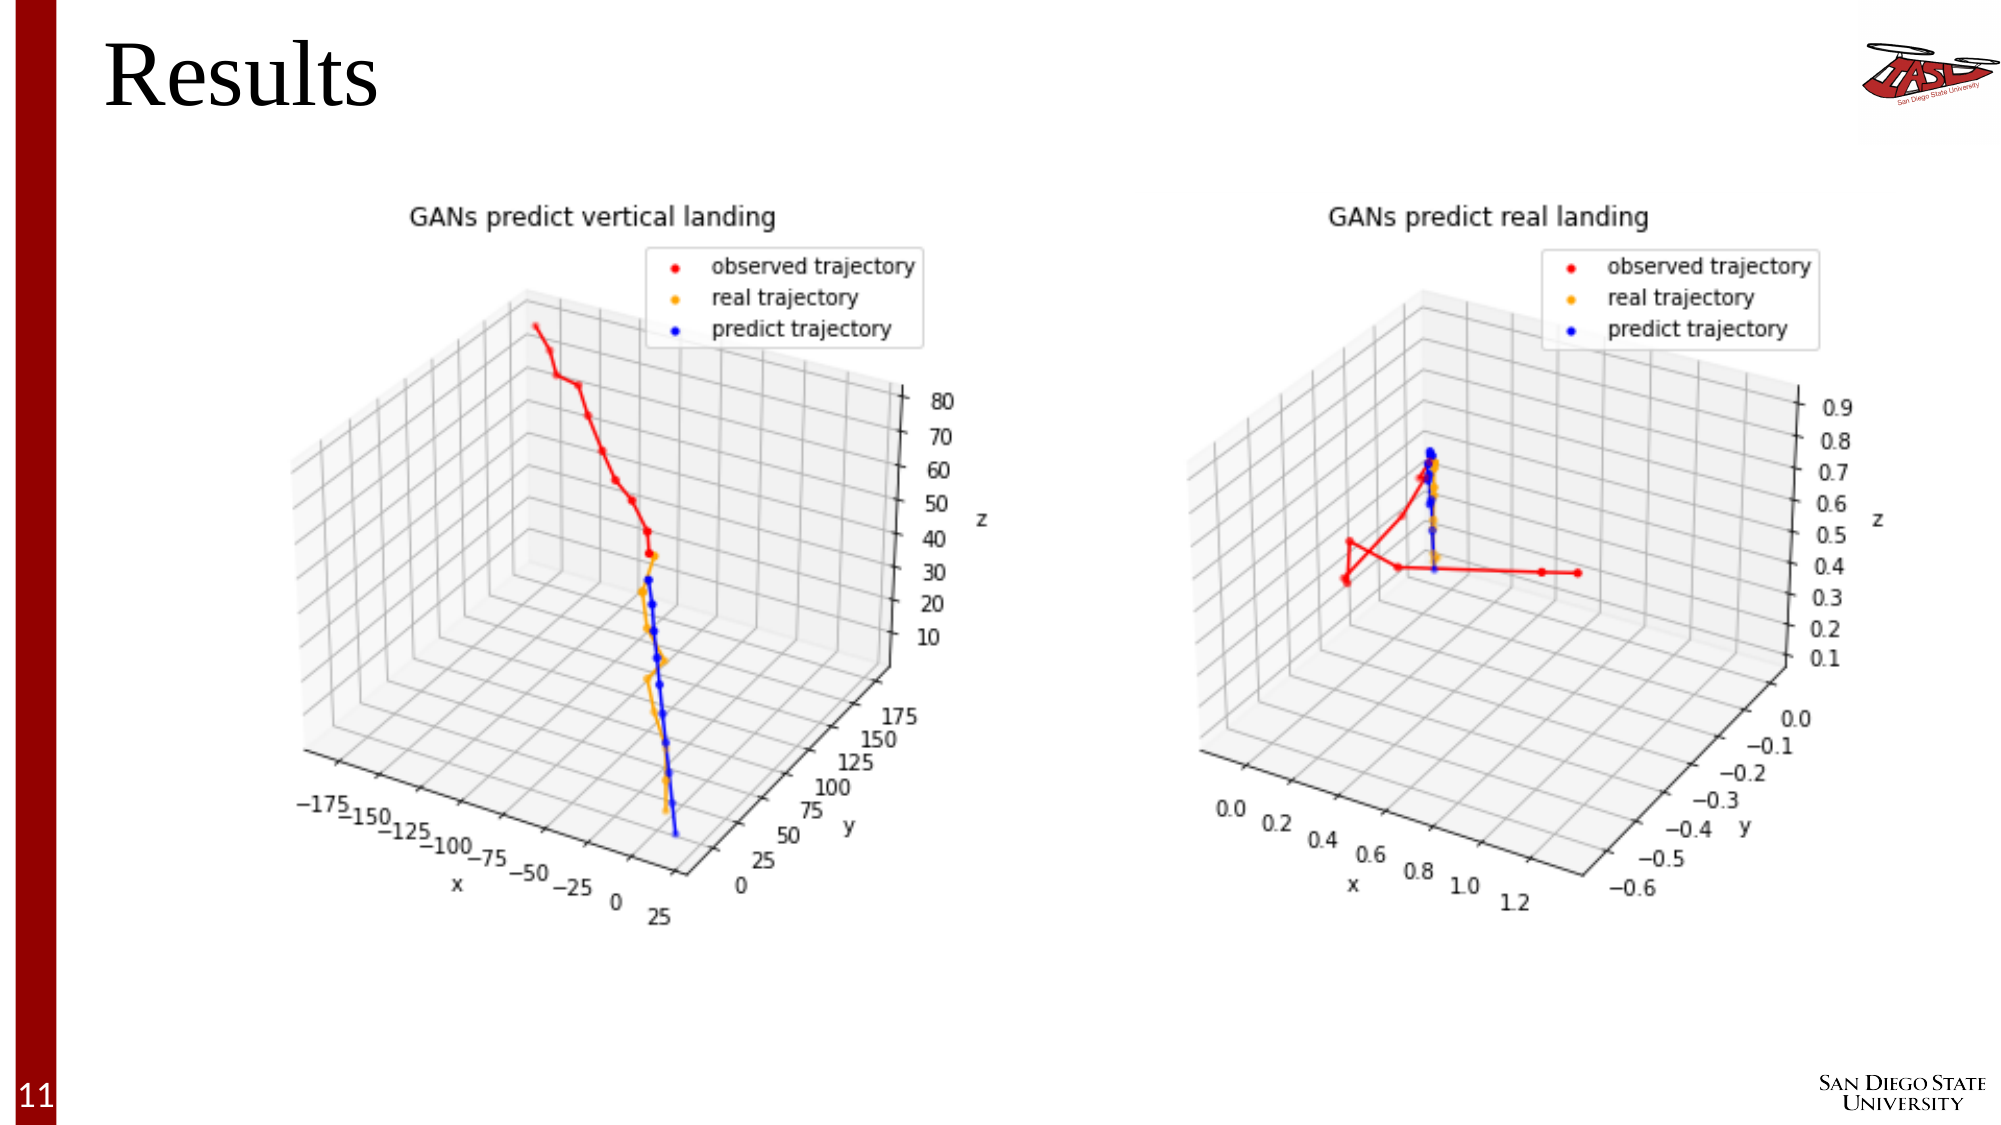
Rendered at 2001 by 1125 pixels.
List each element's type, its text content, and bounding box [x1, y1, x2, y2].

slide_number 11 [0, 1062, 70, 1123]
picture [1816, 1068, 1990, 1115]
picture [1135, 191, 1896, 934]
picture [1858, 0, 2001, 145]
picture [239, 191, 1001, 942]
list Results [88, 16, 1706, 140]
